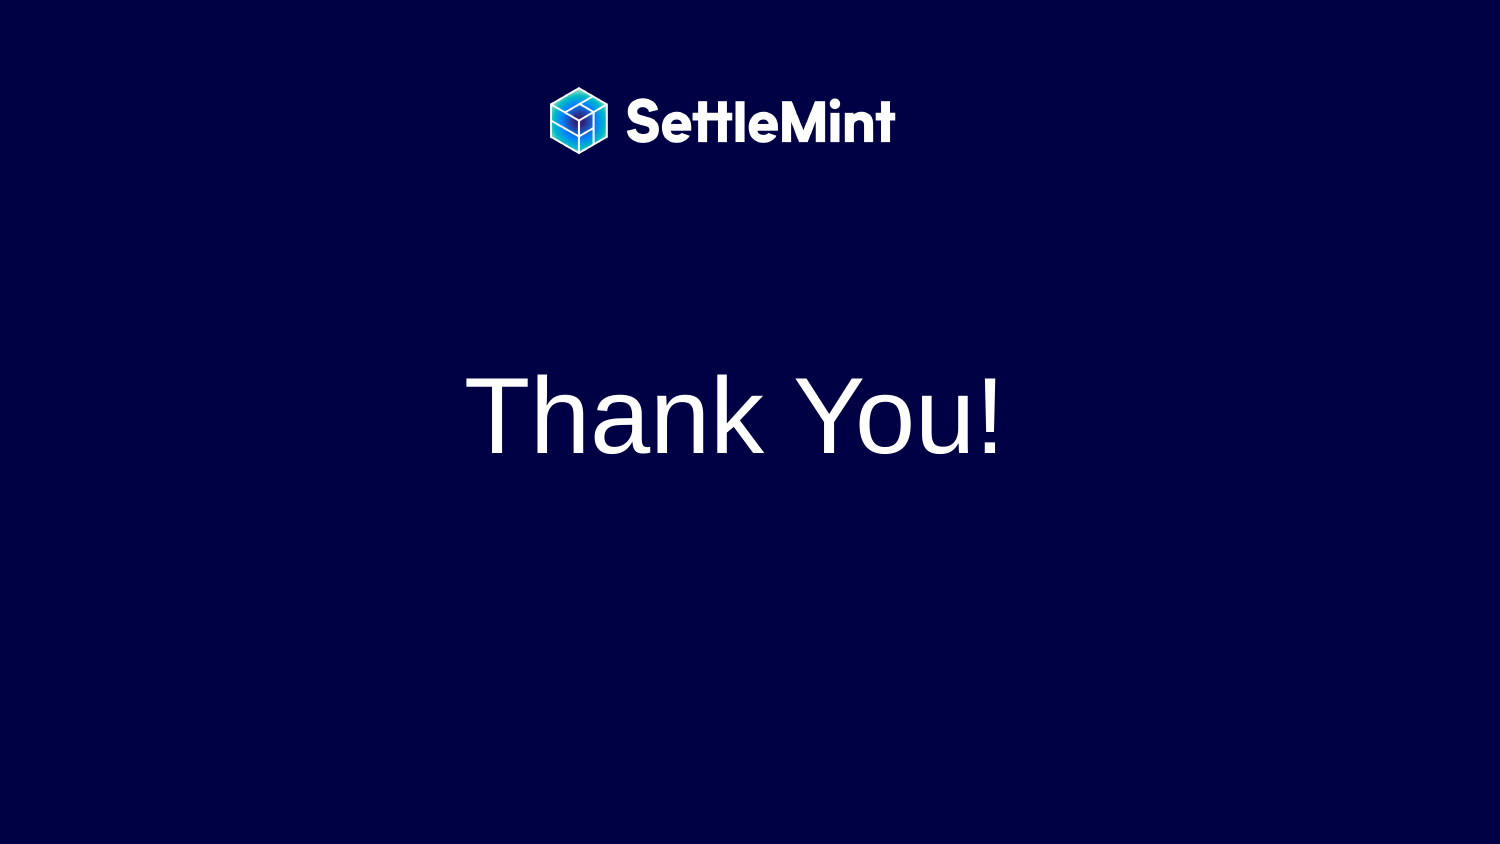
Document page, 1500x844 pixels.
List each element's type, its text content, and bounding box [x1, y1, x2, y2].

title Thank You! [51, 153, 1449, 490]
picture [494, 22, 951, 219]
